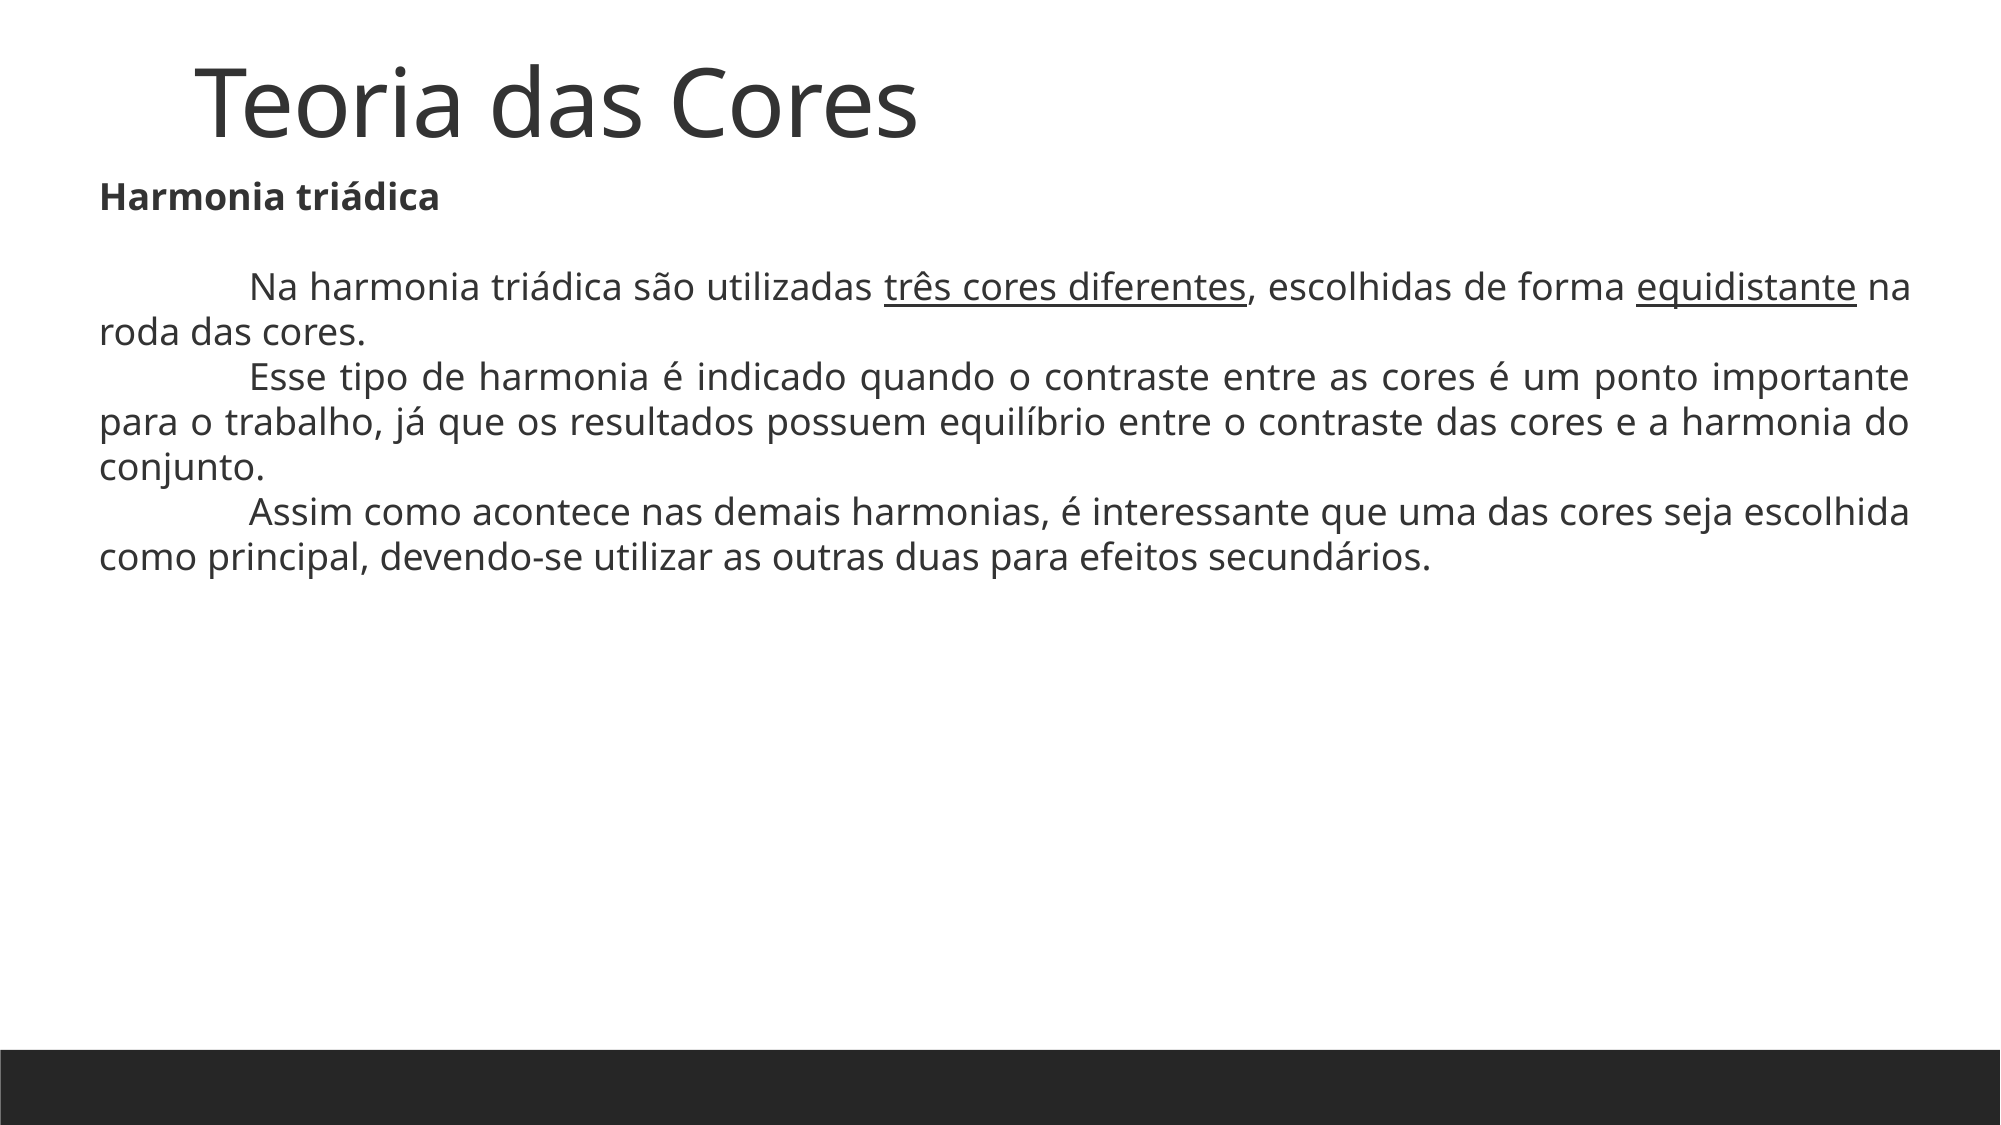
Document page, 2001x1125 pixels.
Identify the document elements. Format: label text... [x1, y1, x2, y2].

text_box Teoria das Cores [179, 46, 1830, 165]
text_box Harmonia triádica Na harmonia triádica são utilizadas três cores diferentes, escolhidas de forma equidistante na roda das cores. Esse tipo de harmonia é indicado quando o contraste entre as cores é um ponto importante para o trabalho, já que os resultados possuem equilíbrio entre o contraste das cores e a harmonia do conjunto. Assim como acontece nas demais harmonias, é interessante que uma das cores seja escolhida como principal, devendo-se utilizar as outras duas para efeitos secundários. [84, 165, 1927, 586]
